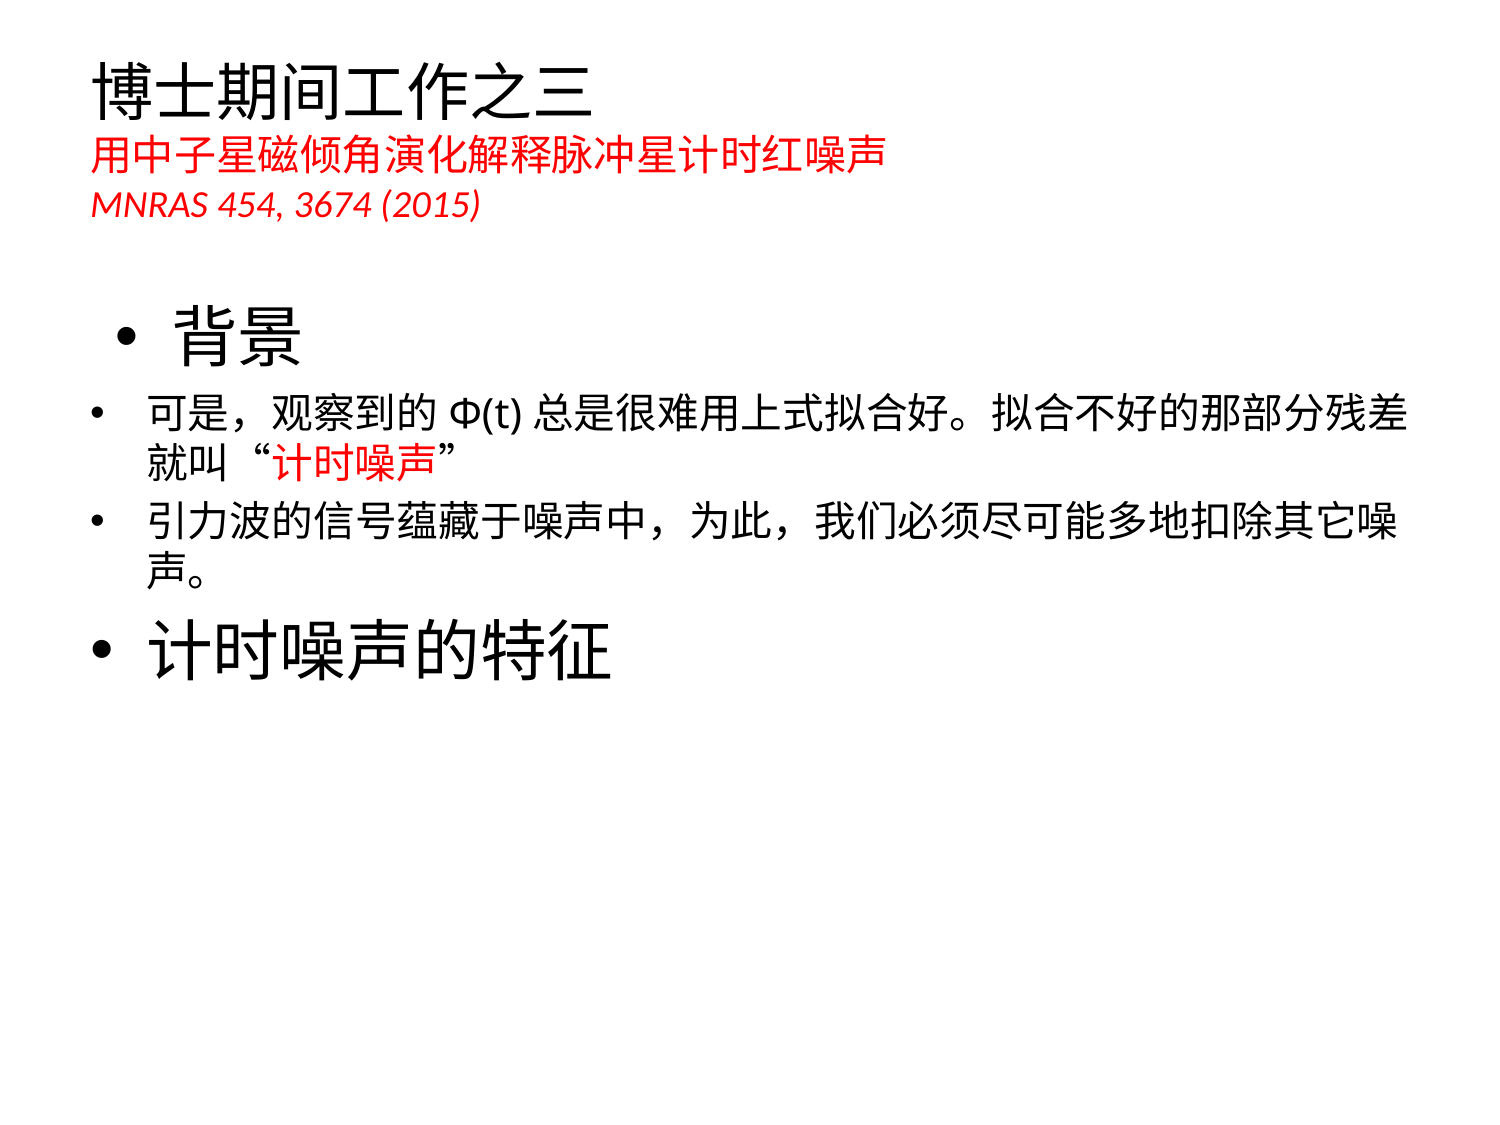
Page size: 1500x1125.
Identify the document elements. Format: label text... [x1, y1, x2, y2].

title 博士期间工作之三 用中子星磁倾角演化解释脉冲星计时红噪声 MNRAS 454, 3674 (2015) [75, 45, 1425, 233]
text_box 背景 [99, 287, 1450, 1030]
list 可是，观察到的Φ(t)总是很难用上式拟合好。拟合不好的那部分残差就叫“计时噪声” 引力波的信号蕴藏于噪声中，为此，我们必须尽可能多地扣除其它噪声。 计时噪声的特征 [75, 262, 1425, 1005]
